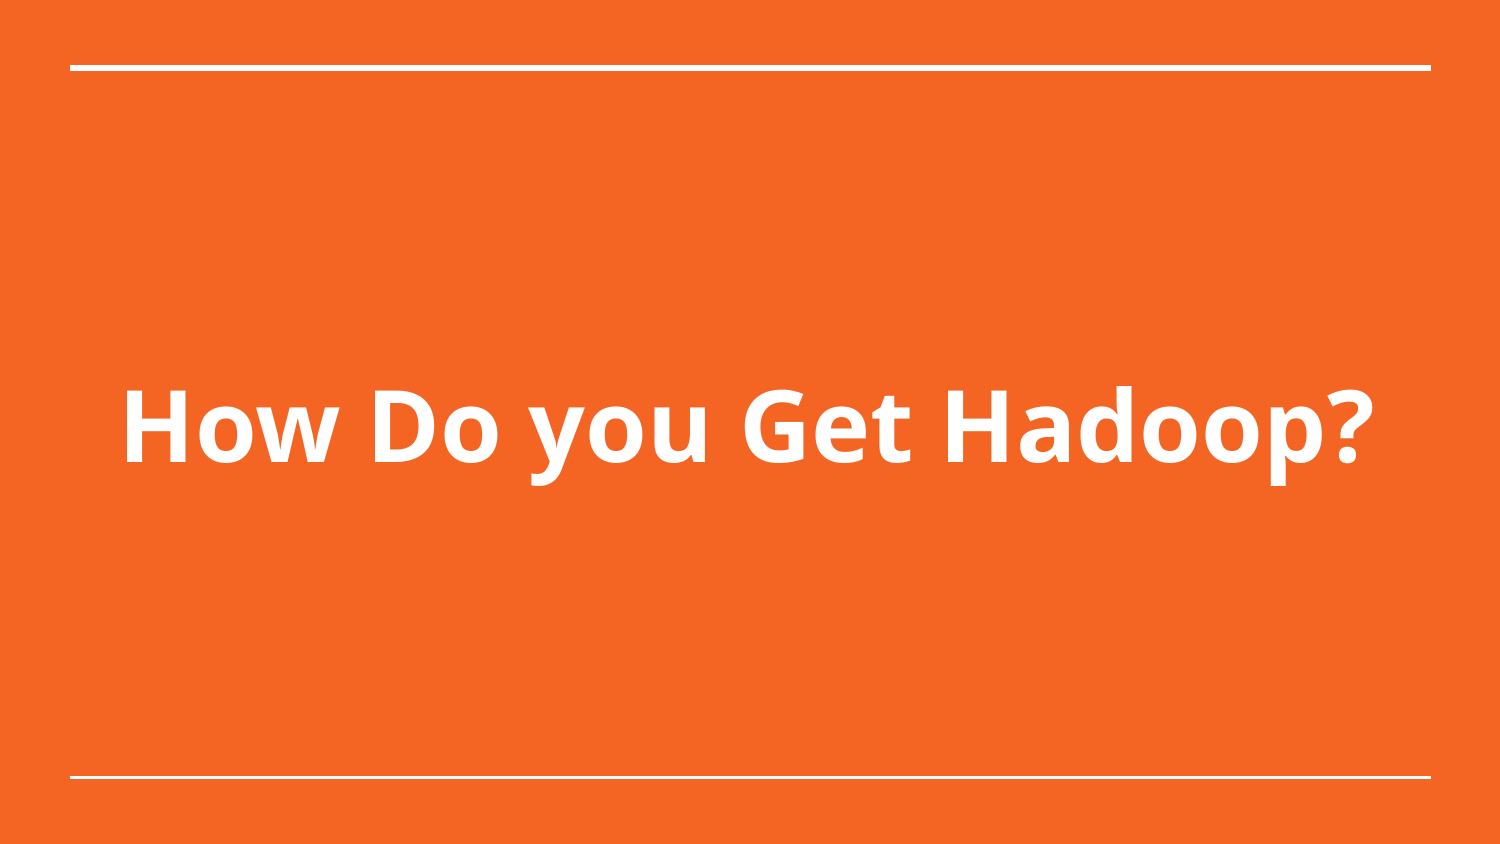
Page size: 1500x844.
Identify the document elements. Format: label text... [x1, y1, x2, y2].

title How Do you Get Hadoop? [66, 296, 1428, 550]
